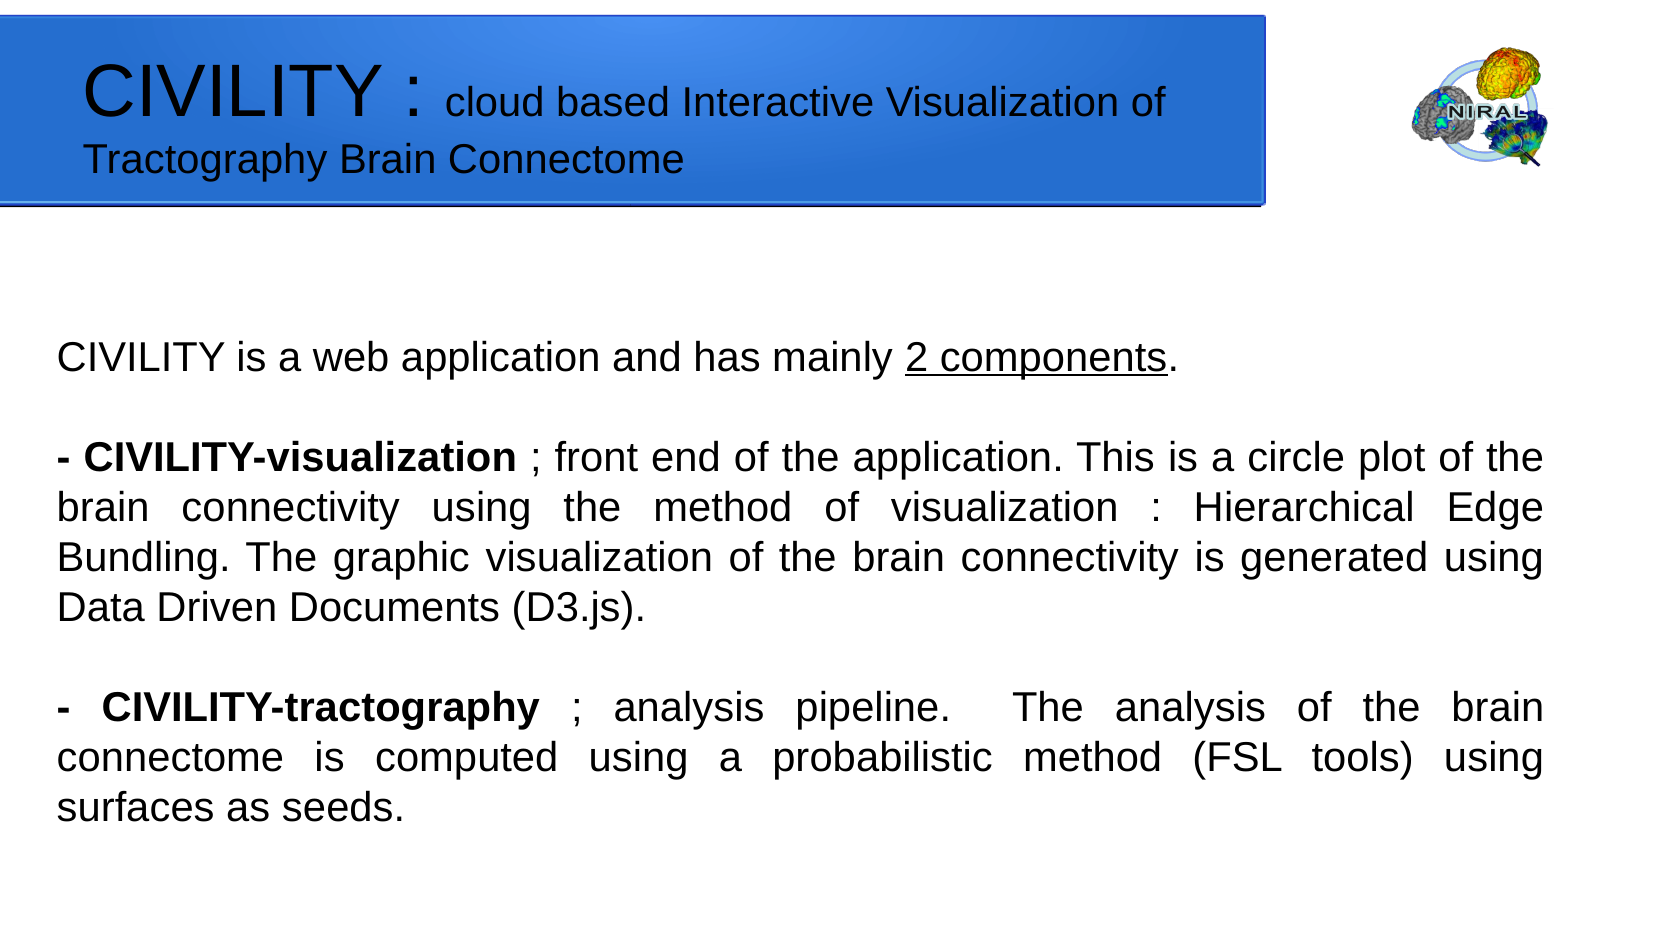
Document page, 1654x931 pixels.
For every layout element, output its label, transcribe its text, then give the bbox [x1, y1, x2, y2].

picture [0, 13, 1269, 211]
text_box CIVILITY : cloud based Interactive Visualization of Tractography Brain Connectome [82, 35, 1235, 189]
picture [1394, 20, 1576, 196]
text_box CIVILITY is a web application and has mainly 2 components. - CIVILITY-visualization ; front end of the application. This is a circle plot of the brain connectivity using the method of visualization : Hierarchical Edge Bundling. The graphic visualization of the brain connectivity is generated using Data Driven Documents (D3.js). - CIVILITY-tractography ; analysis pipeline. The analysis of the brain connectome is computed using a probabilistic method (FSL tools) using surfaces as seeds. [56, 239, 1545, 900]
